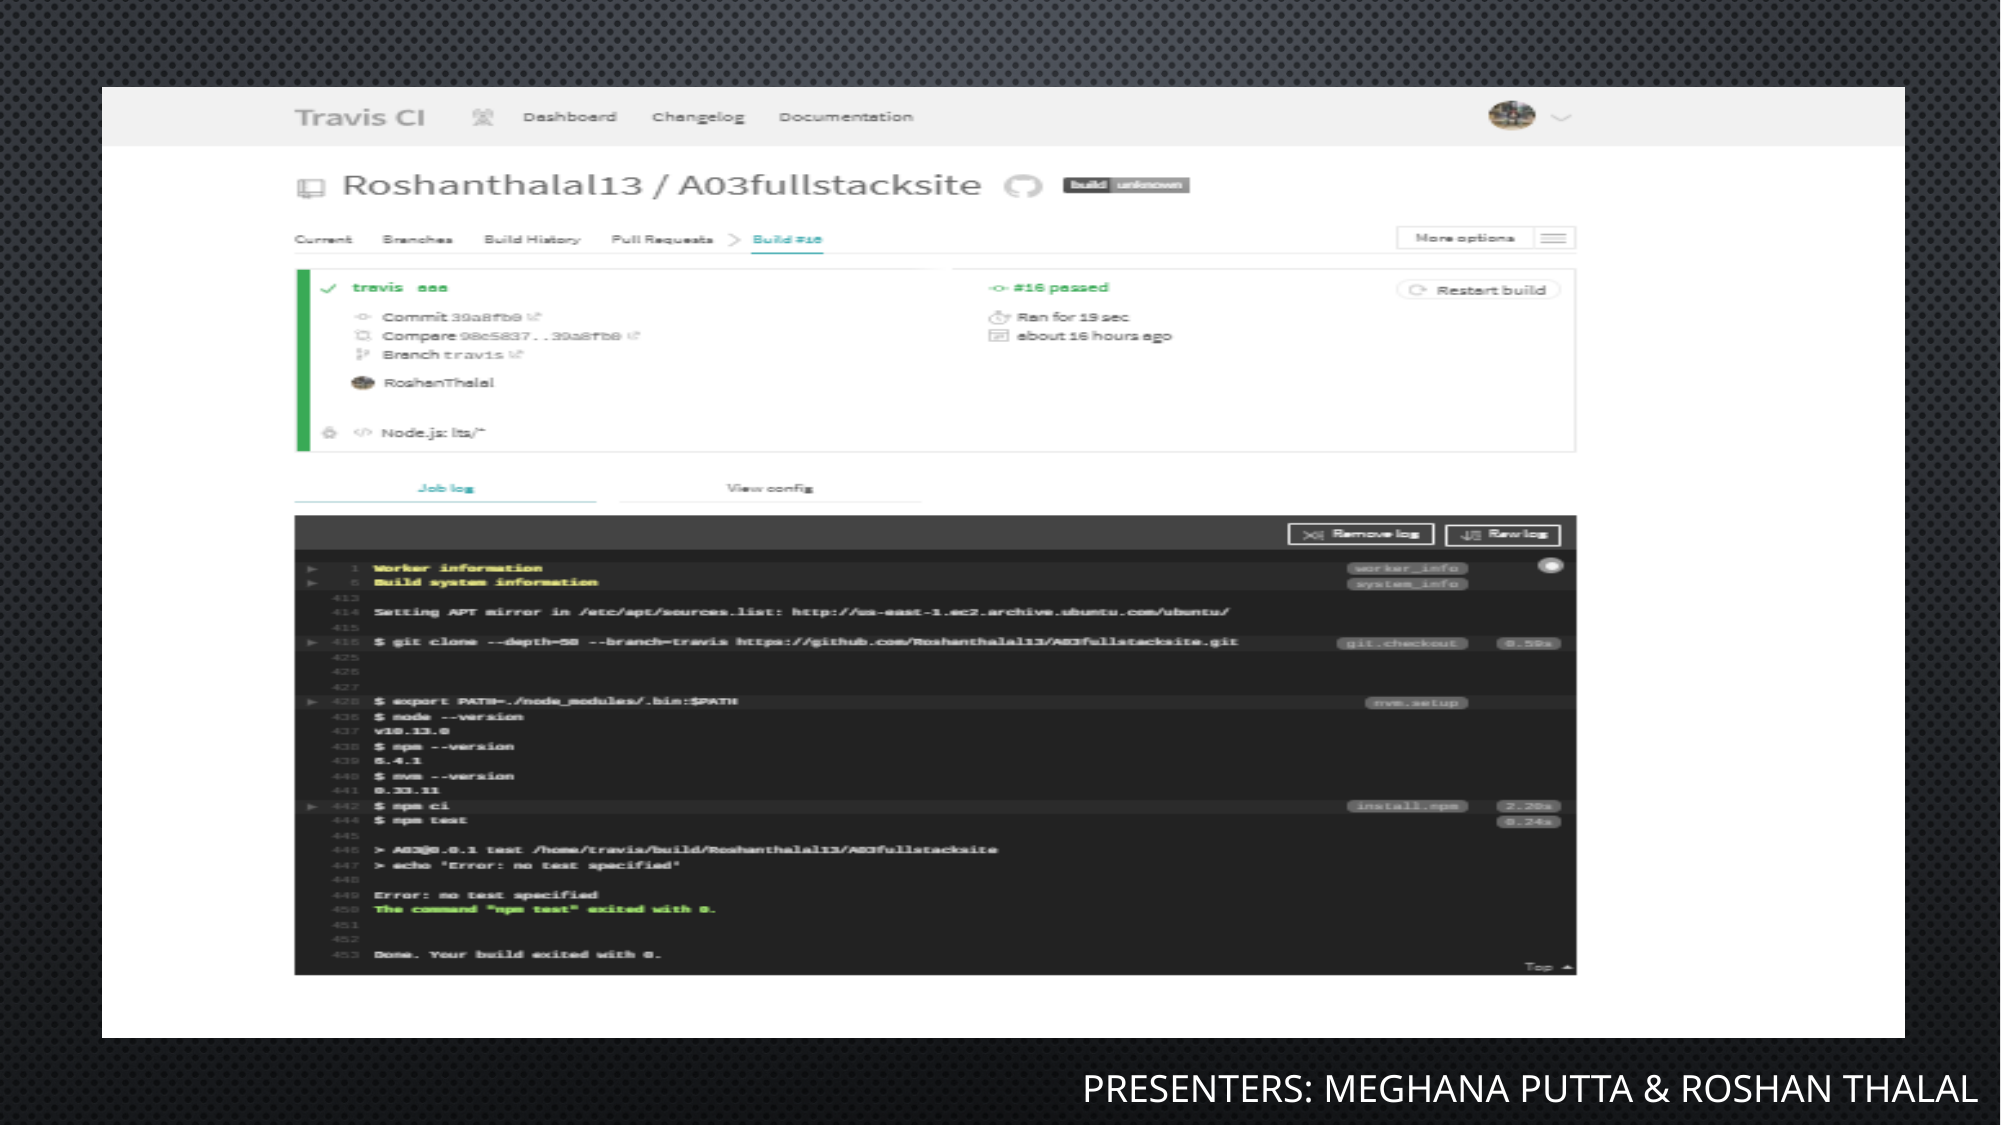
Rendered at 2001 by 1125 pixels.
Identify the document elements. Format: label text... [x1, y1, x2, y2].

title PRESENTERS: MEGHANA PUTTA & ROSHAN THALAL [1067, 1050, 2000, 1125]
picture [102, 87, 1906, 1038]
